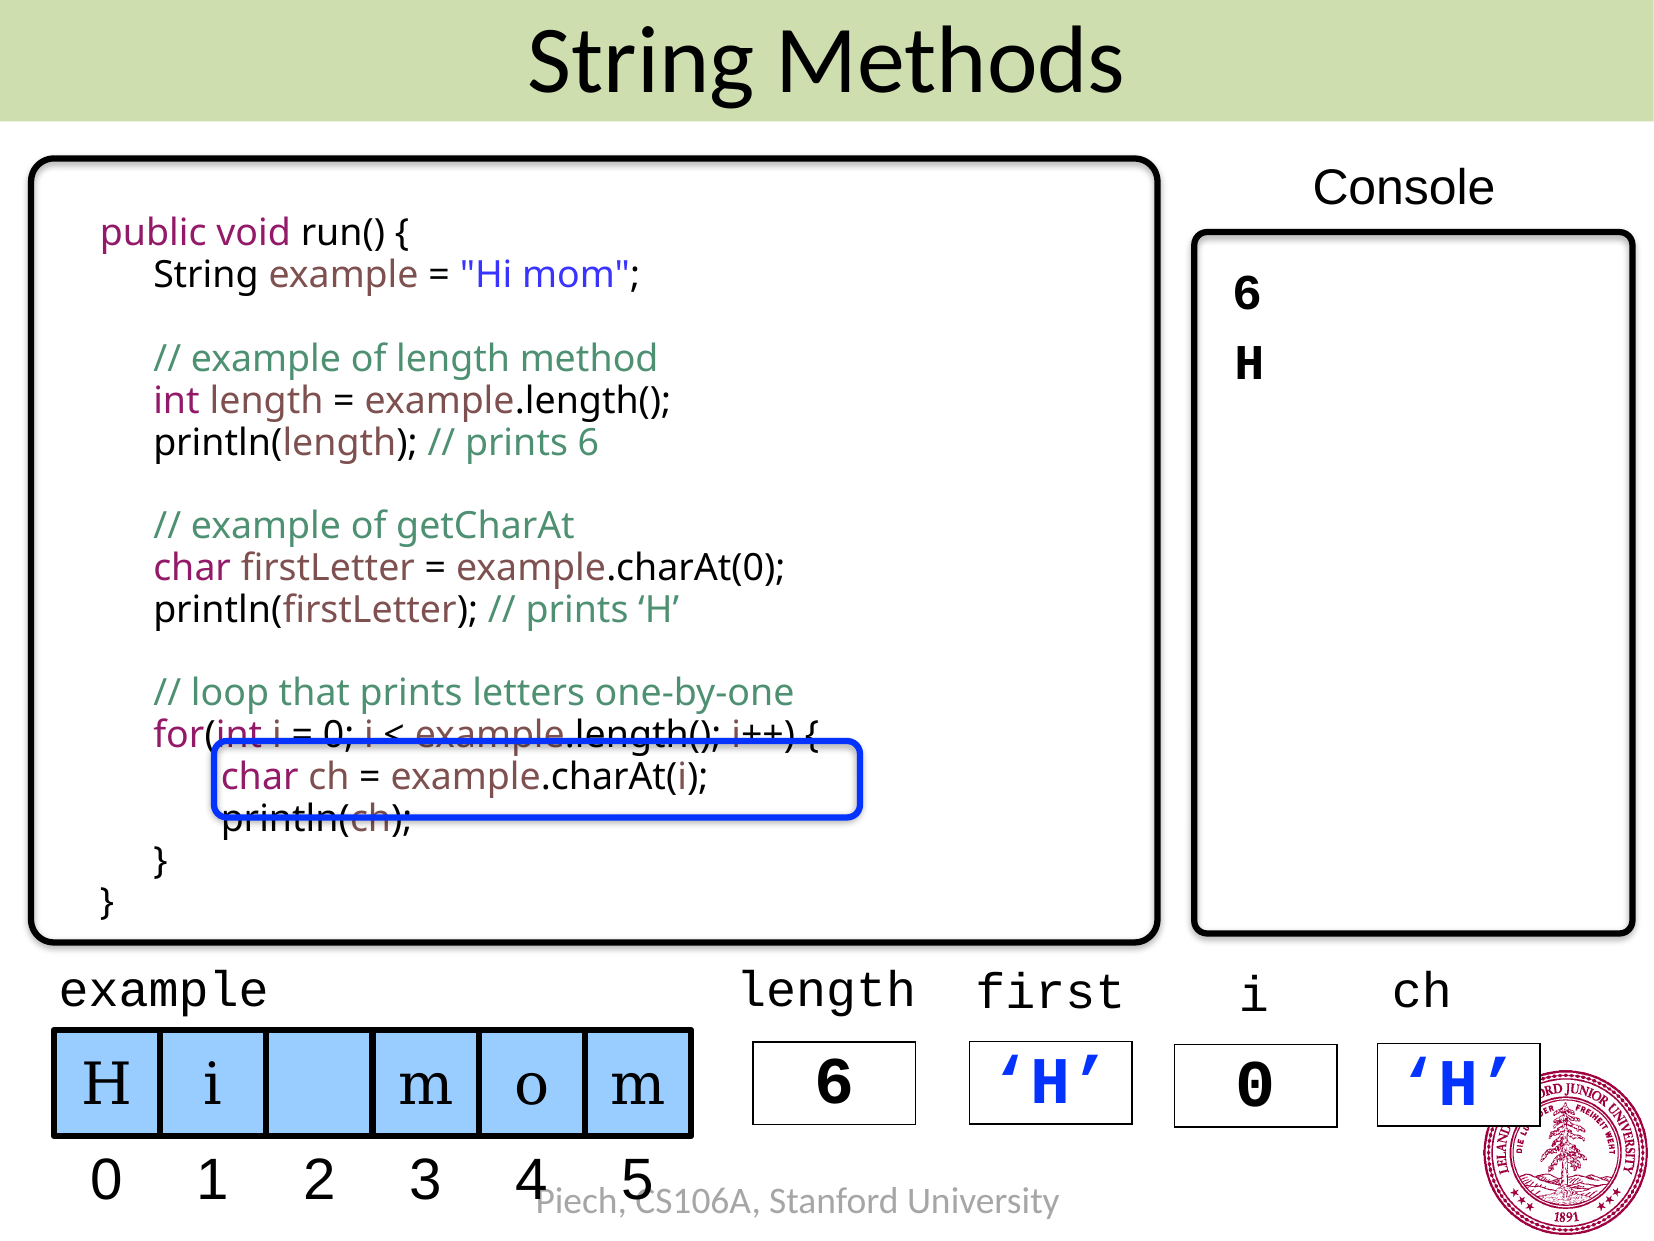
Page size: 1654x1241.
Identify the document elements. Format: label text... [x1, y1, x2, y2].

text_box example [43, 954, 284, 1026]
text_box Console [1297, 152, 1511, 224]
text_box ch [1377, 955, 1654, 1027]
text_box [1193, 231, 1634, 935]
text_box [30, 157, 1159, 944]
picture [1483, 1070, 1648, 1235]
text_box public void run() { String example = "Hi mom"; // example of length method int length = example.length(); println(length); // prints 6 // example of getCharAt char firstLetter = example.charAt(0); println(firstLetter); // prints ‘H’ // loop that prints letters one-by-one for(int i = 0; i < example.length(); i++) { char ch = example.charAt(i); println(ch); } } [1161, 205, 1376, 931]
text_box 0 [1174, 1044, 1337, 1128]
text_box first [960, 956, 1146, 1028]
text_box i [1224, 958, 1654, 1030]
text_box String Methods [0, 0, 1654, 122]
text_box H [1219, 327, 1280, 399]
text_box [213, 740, 861, 819]
text_box length [721, 954, 932, 1026]
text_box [53, 1029, 692, 1217]
text_box ‘H’ [969, 1041, 1132, 1125]
text_box 6 [1217, 257, 1278, 328]
text_box 6 [753, 1042, 916, 1125]
text_box ‘H’ [1377, 1043, 1540, 1127]
